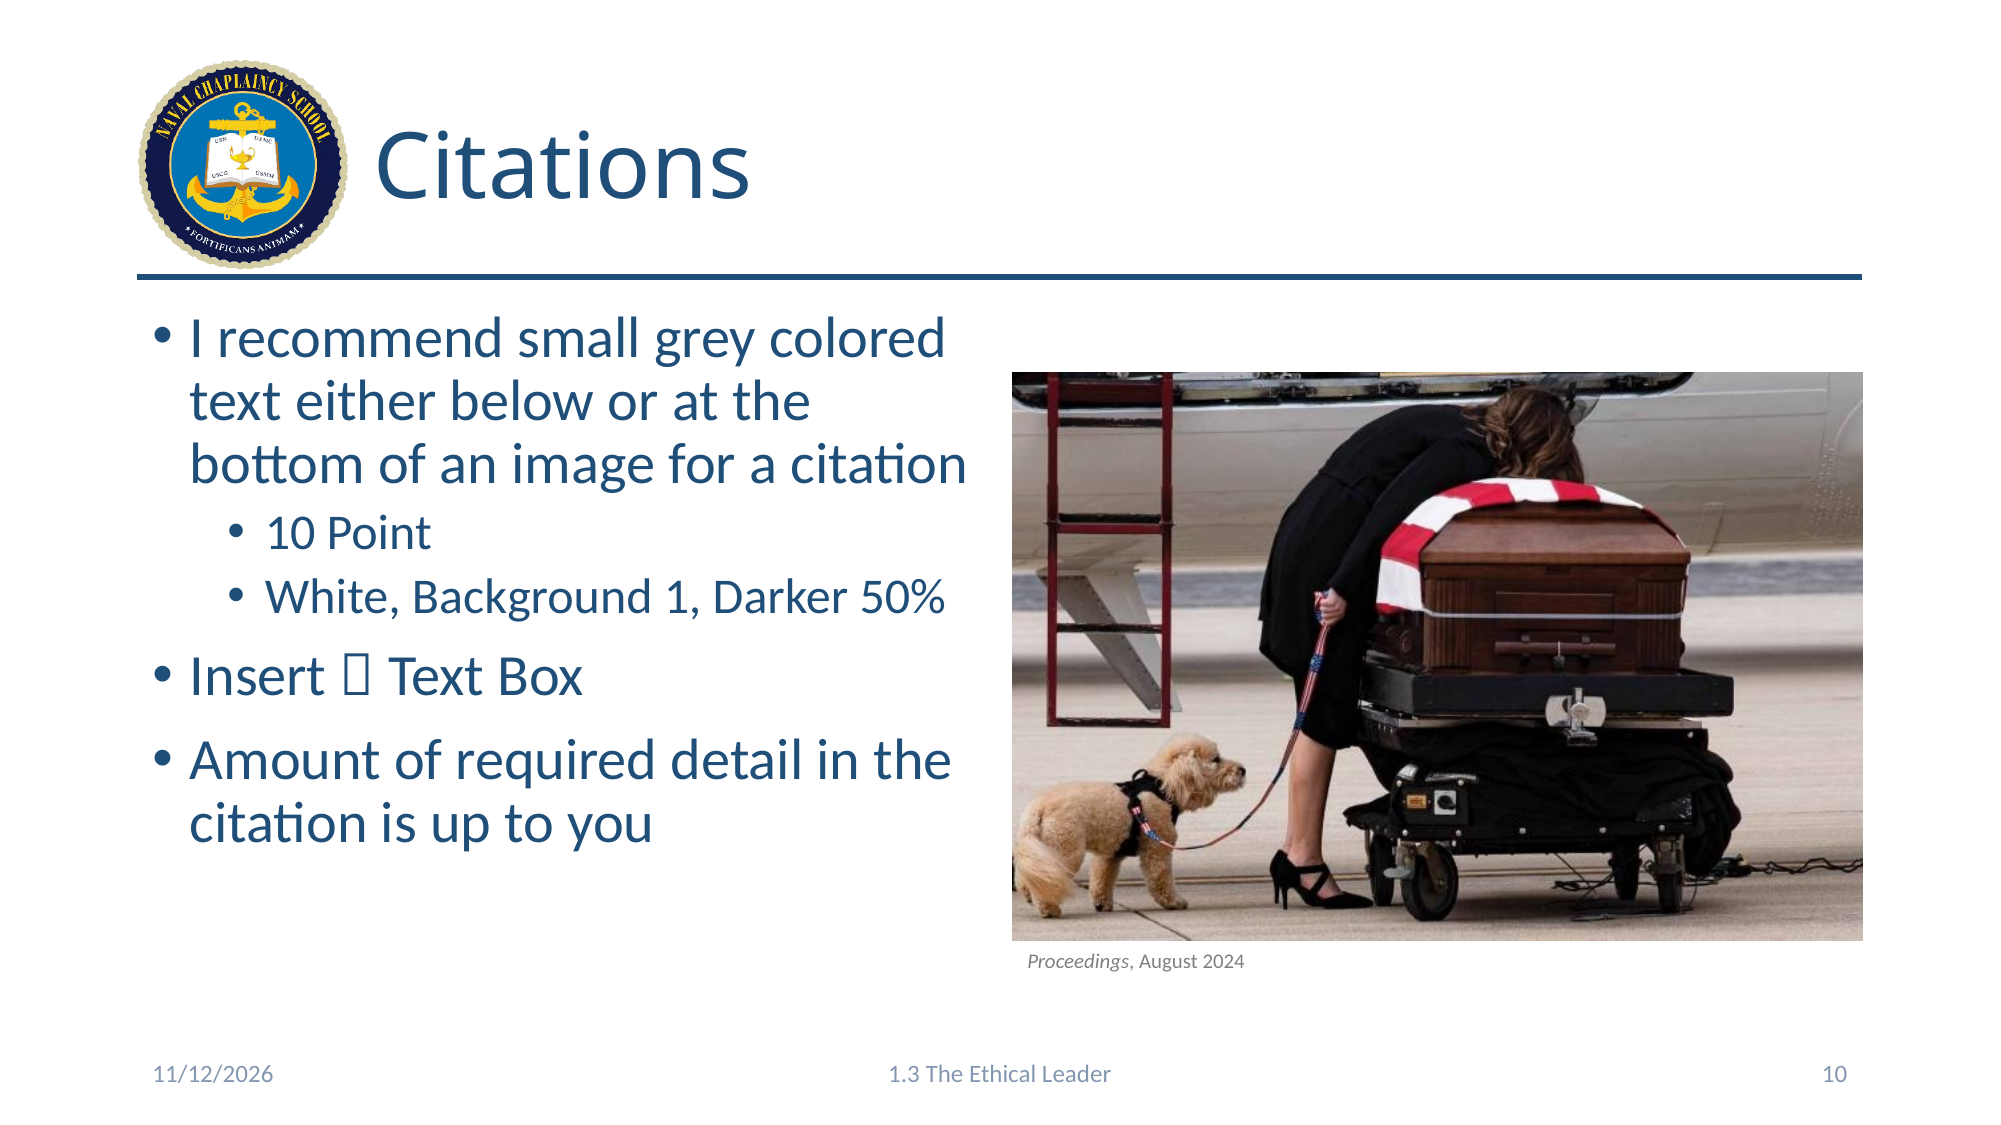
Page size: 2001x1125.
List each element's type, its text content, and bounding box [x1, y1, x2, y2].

footer 1.3 The Ethical Leader [662, 1042, 1338, 1103]
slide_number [137, 1042, 588, 1103]
text_box Proceedings, August 2024 [1012, 941, 1863, 981]
title Citations [358, 59, 1863, 278]
slide_number 10 [1412, 1042, 1863, 1103]
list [1012, 372, 1863, 941]
picture [137, 59, 348, 270]
list I recommend small grey colored text either below or at the bottom of an image for a citation 10 Point White, Background 1, Darker 50% Insert  Text Box Amount of required detail in the citation is up to you [137, 299, 988, 1014]
